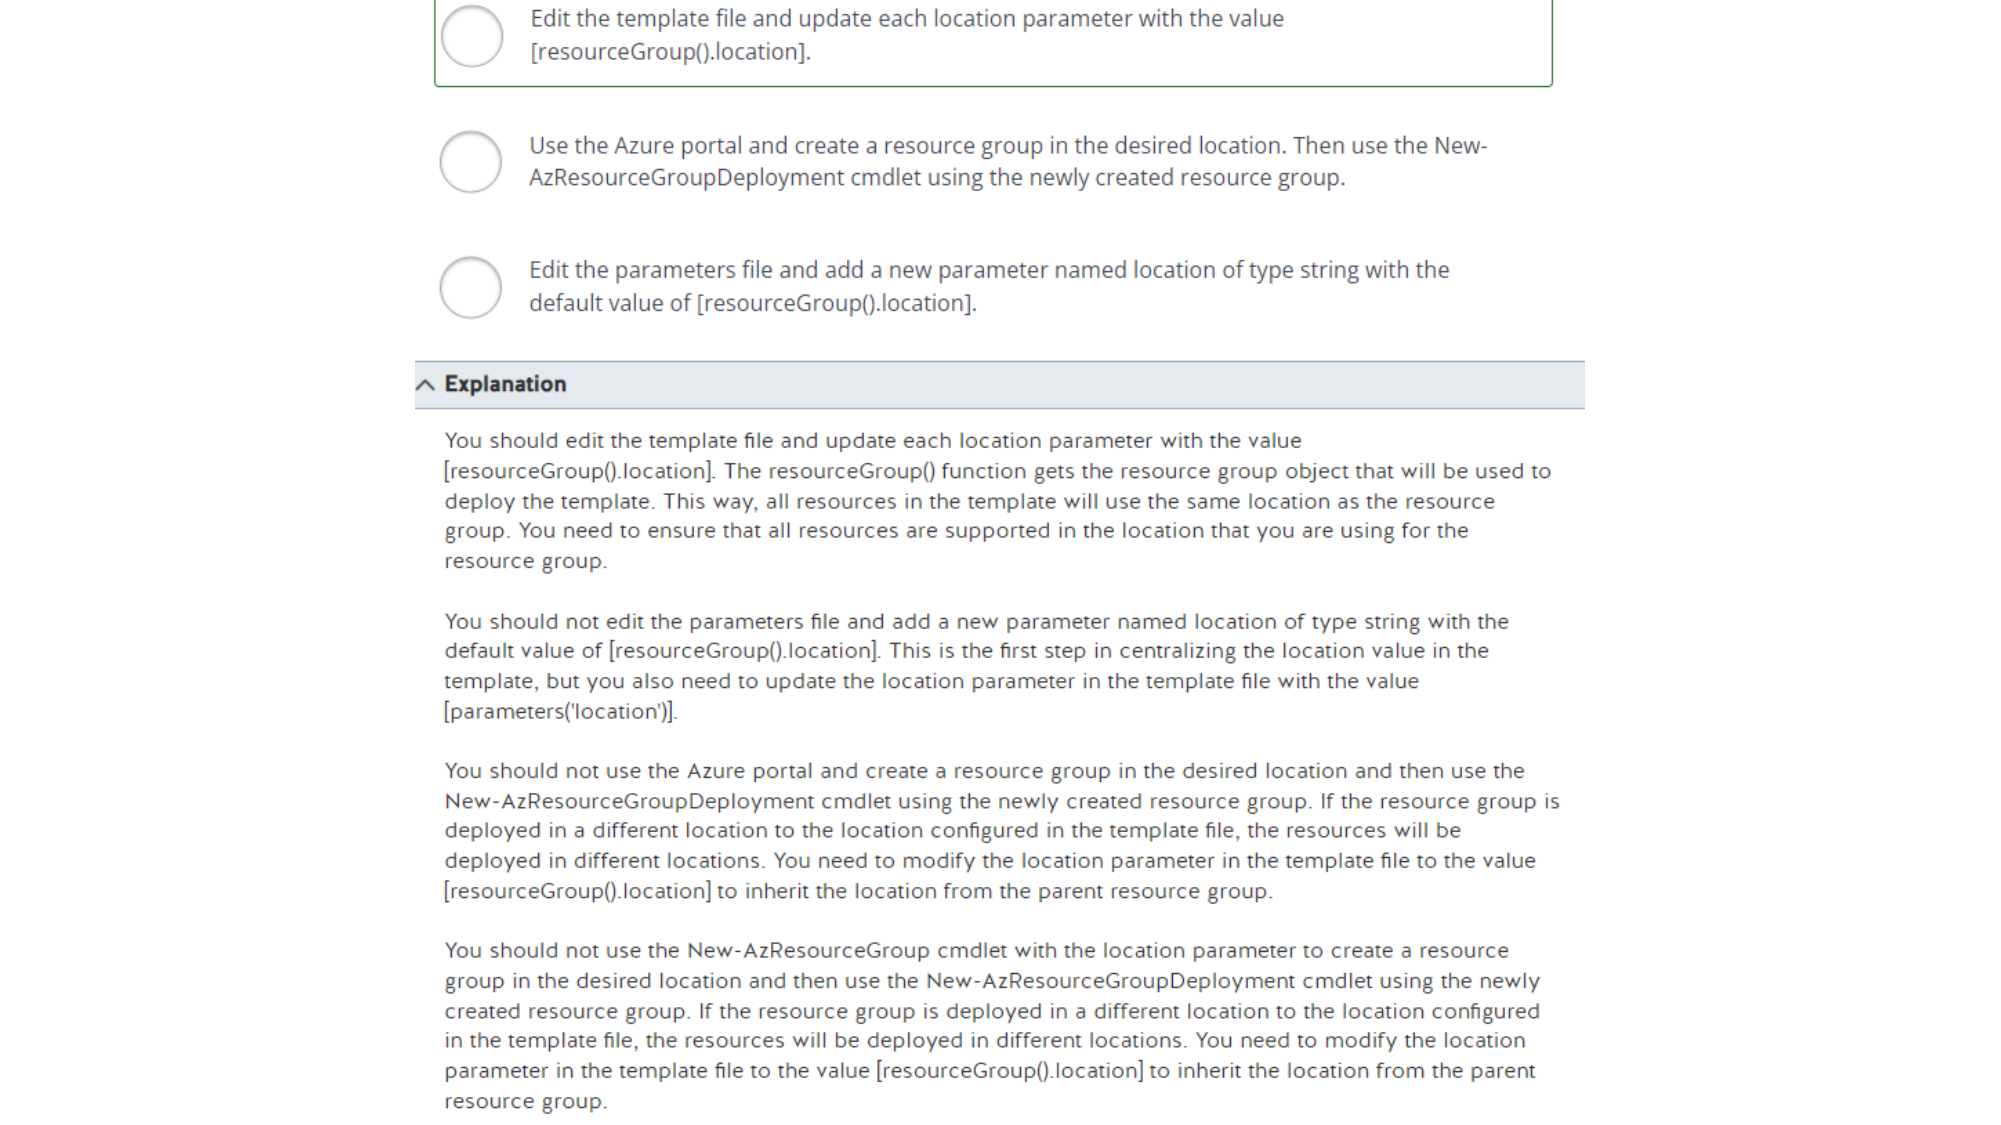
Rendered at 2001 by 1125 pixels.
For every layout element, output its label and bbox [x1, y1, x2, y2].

picture [415, 0, 1585, 1125]
